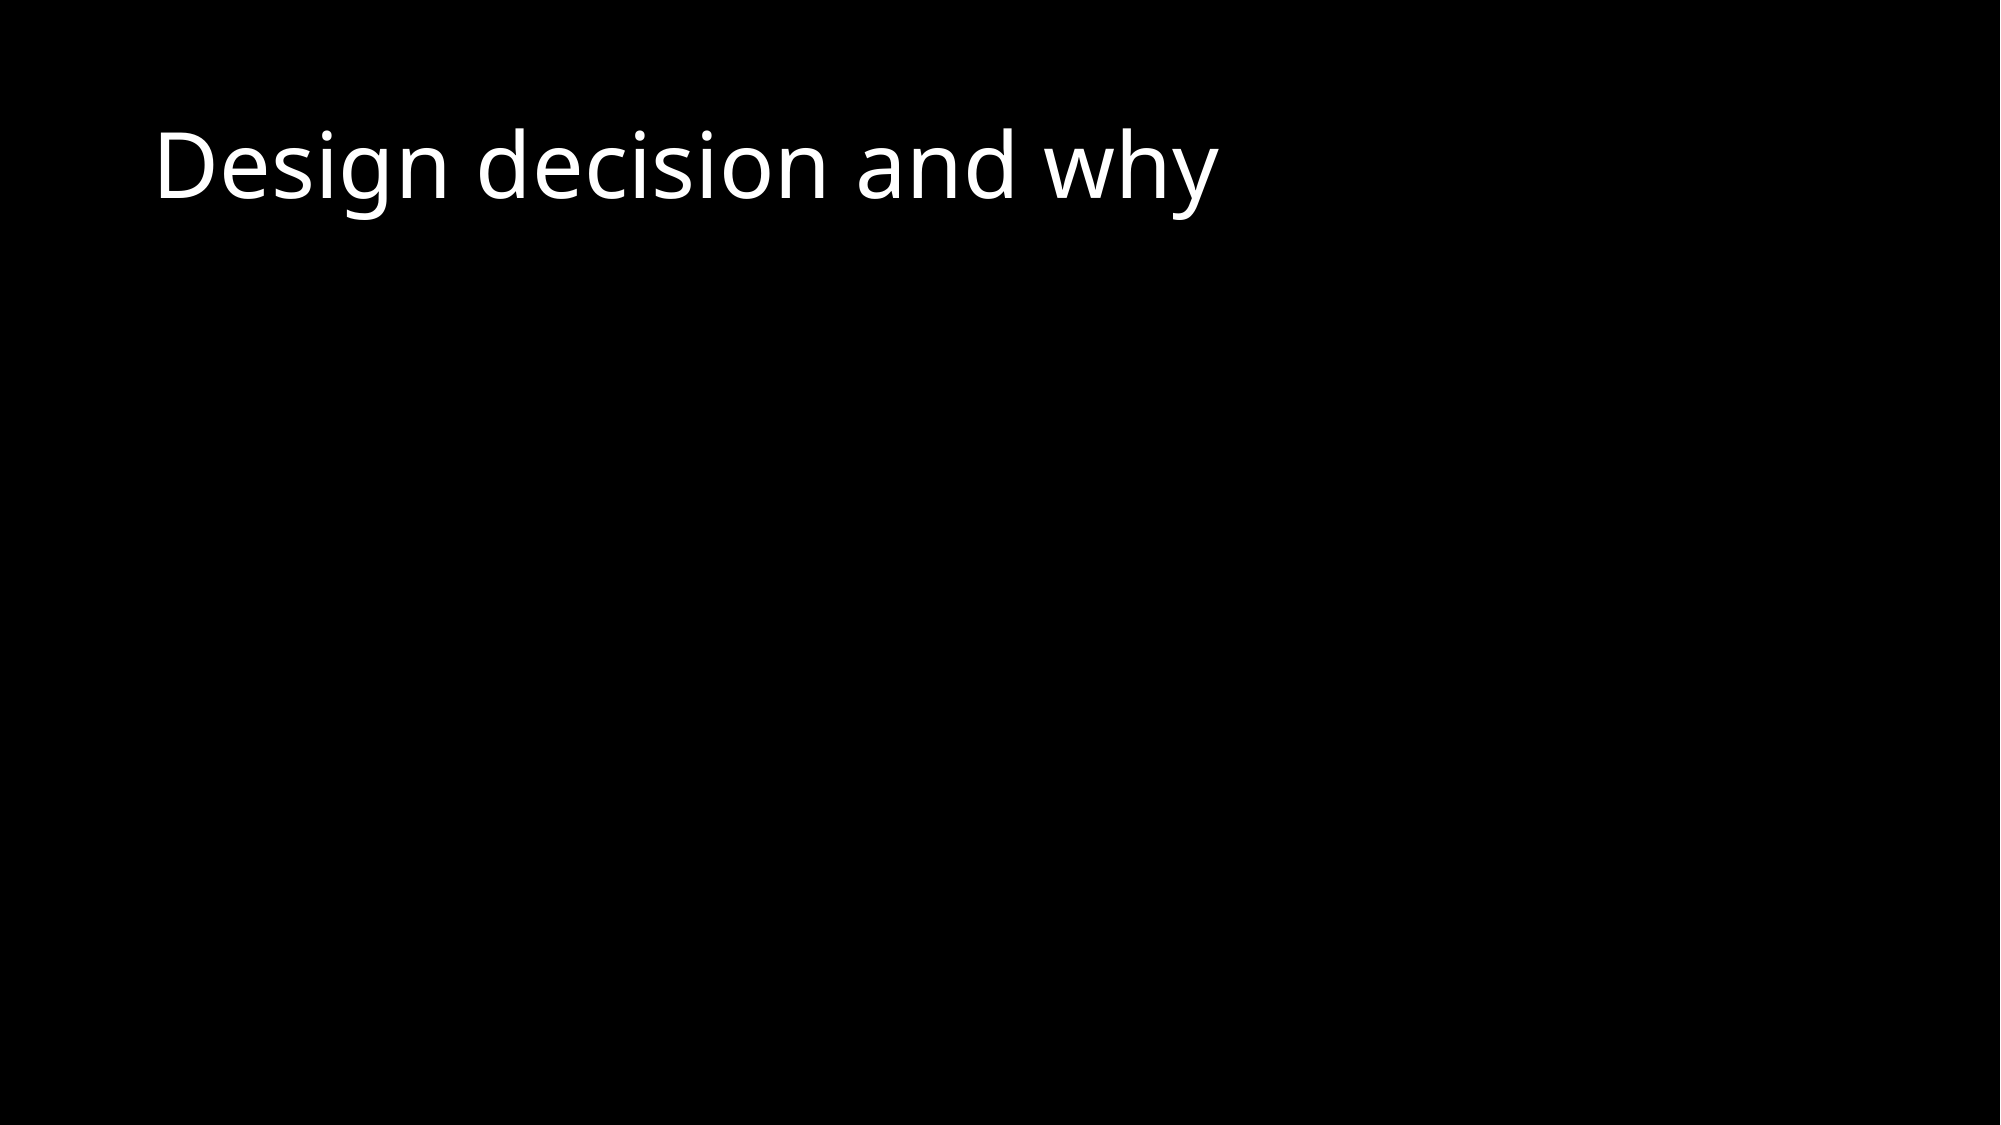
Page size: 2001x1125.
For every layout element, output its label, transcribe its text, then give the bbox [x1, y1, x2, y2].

title Design decision and why [137, 59, 1863, 278]
